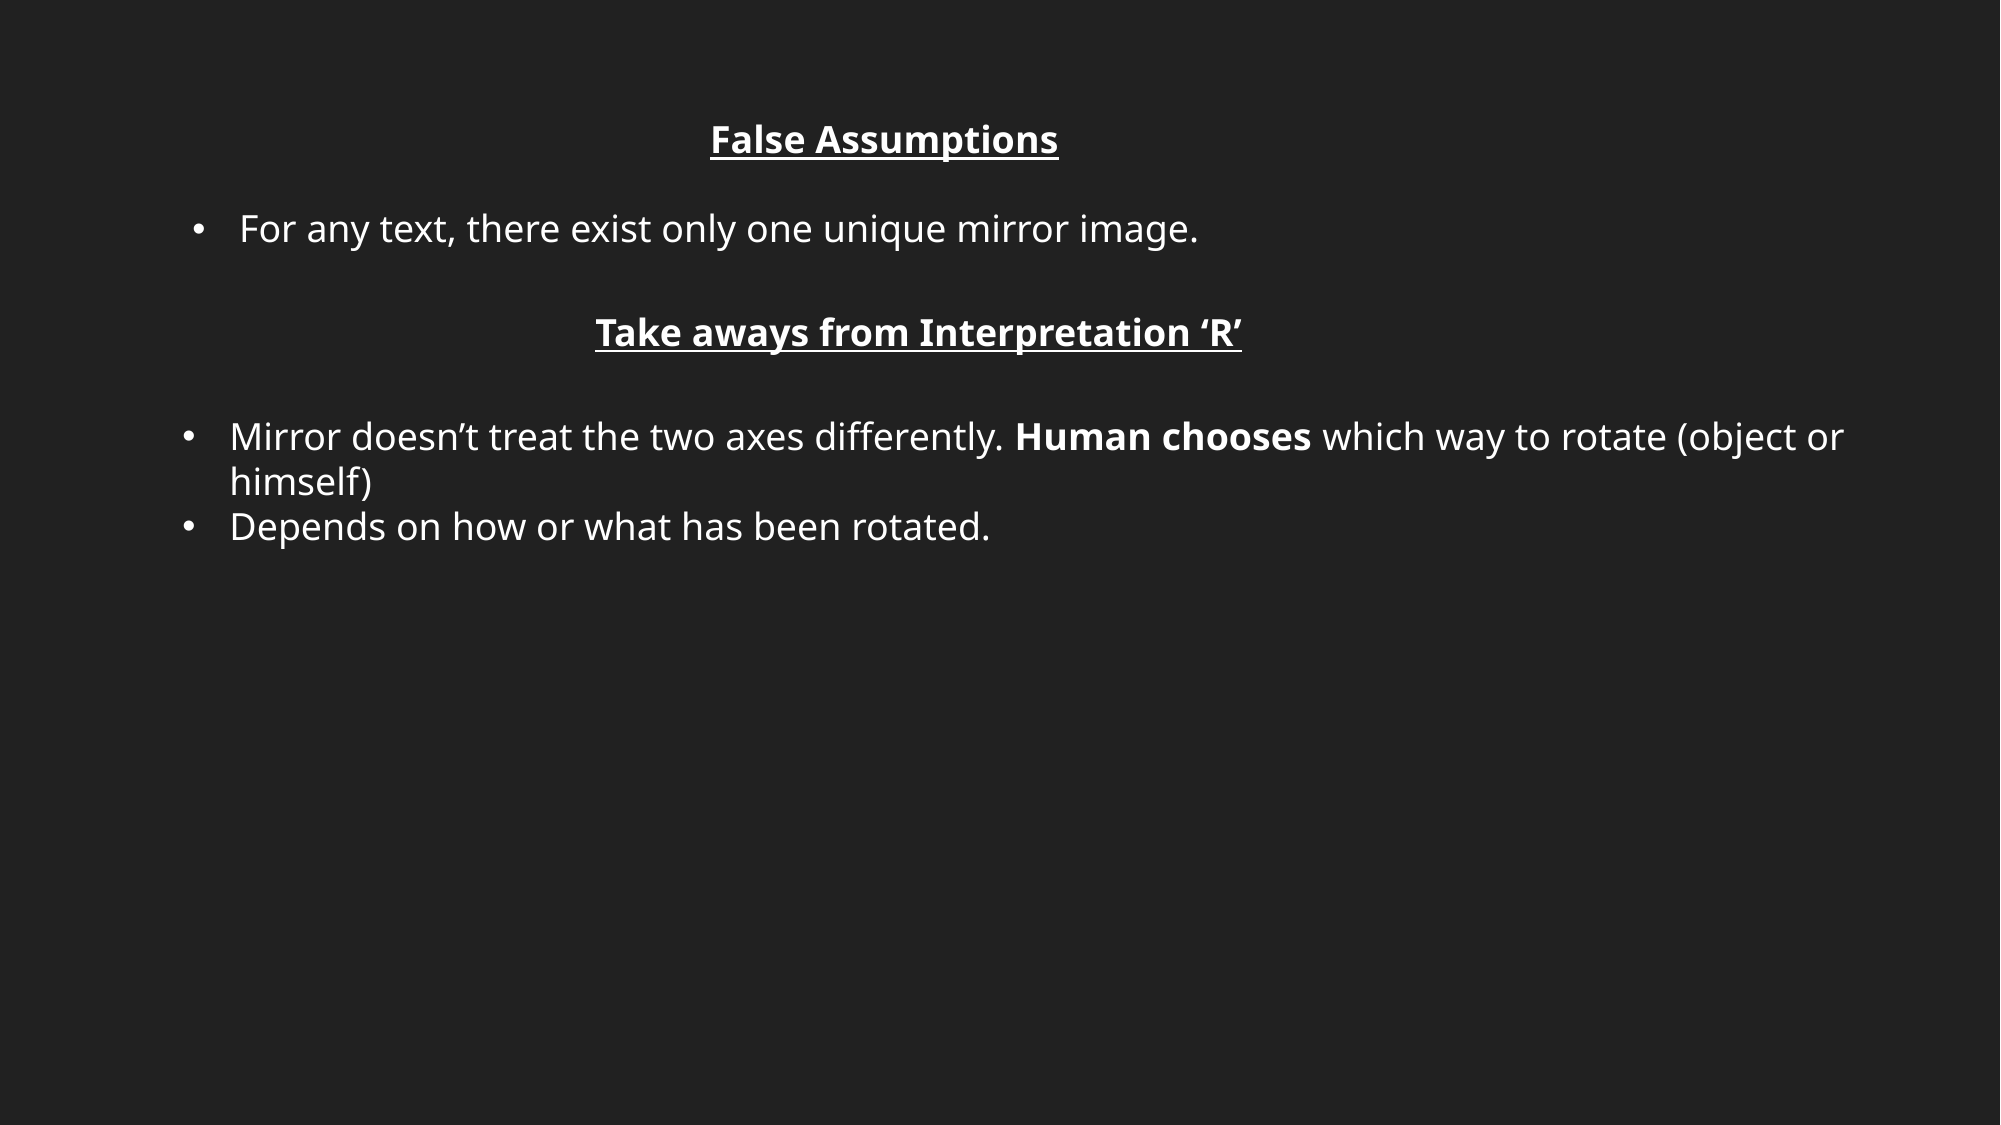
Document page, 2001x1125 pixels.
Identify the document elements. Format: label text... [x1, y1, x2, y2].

text_box Take aways from Interpretation ‘R’ [580, 301, 1258, 362]
text_box For any text, there exist only one unique mirror image. [177, 198, 1216, 258]
text_box Mirror doesn’t treat the two axes differently. Human chooses which way to rotate (object or himself) Depends on how or what has been rotated. [167, 405, 1938, 601]
text_box False Assumptions [695, 108, 1074, 169]
